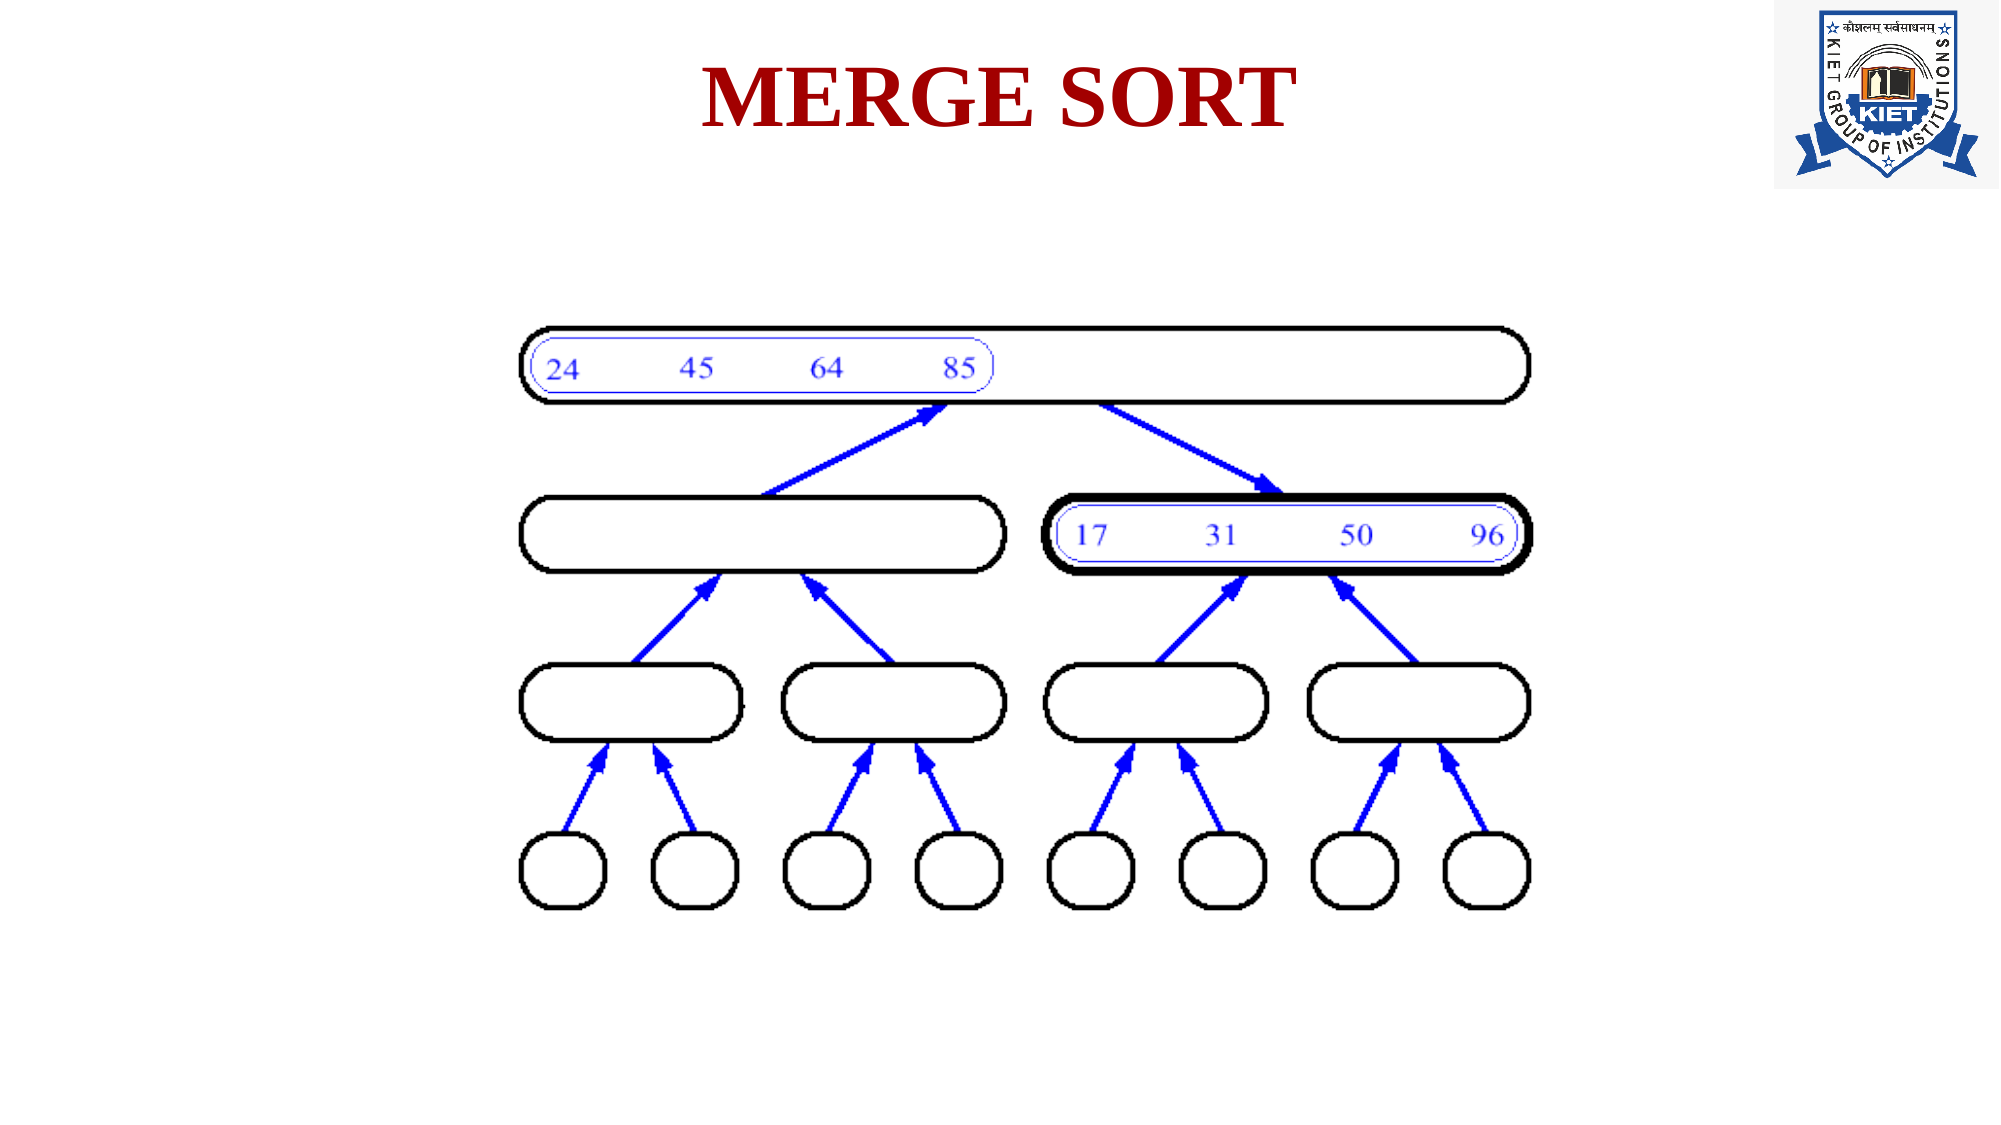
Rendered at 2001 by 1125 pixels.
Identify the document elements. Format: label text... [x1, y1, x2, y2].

picture [1774, 0, 1999, 189]
text_box MERGE SORT [281, 30, 1719, 152]
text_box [514, 322, 1536, 913]
